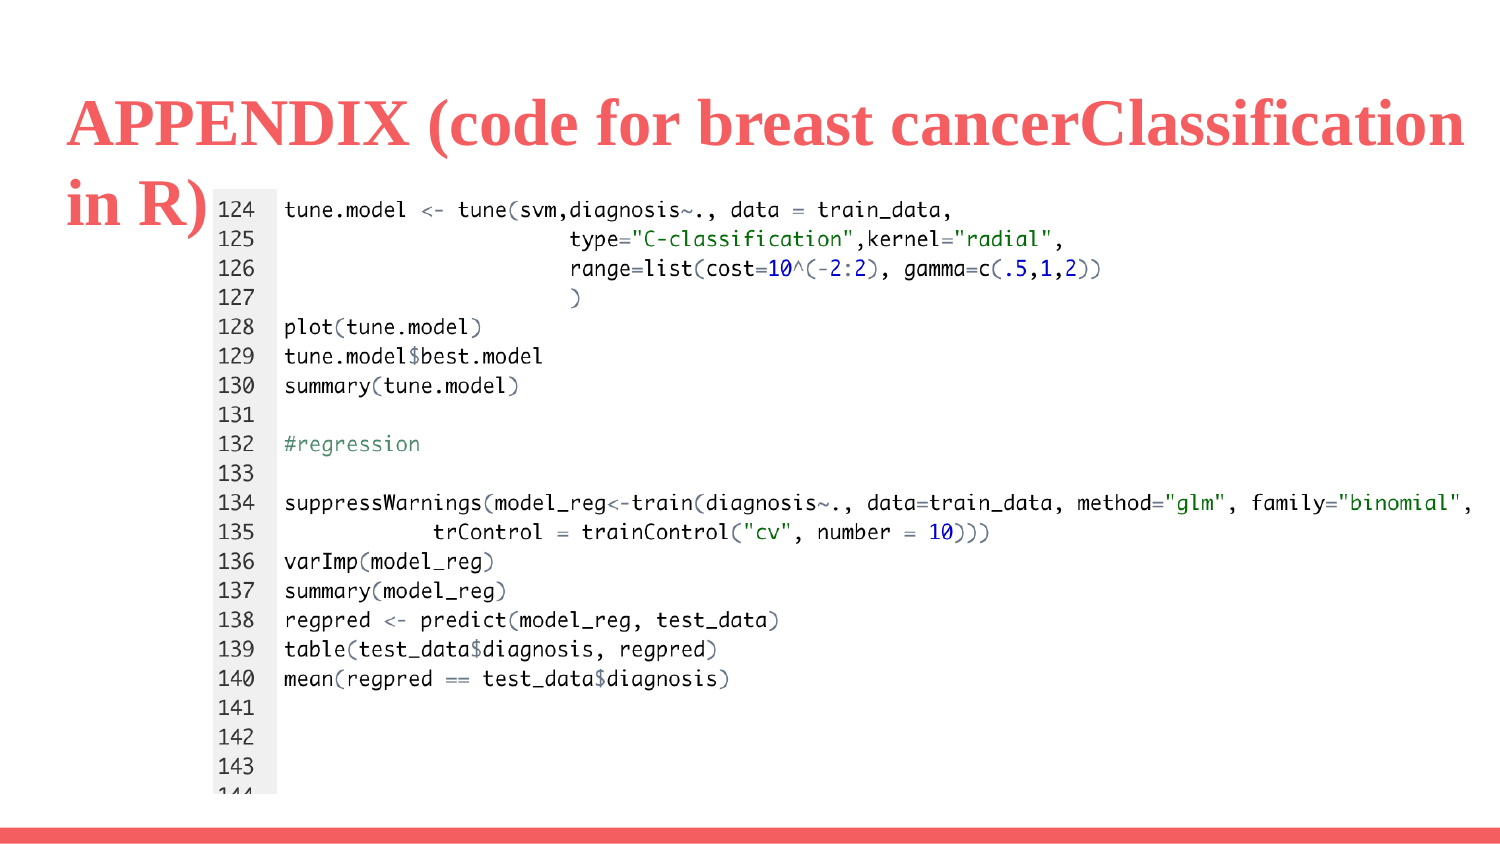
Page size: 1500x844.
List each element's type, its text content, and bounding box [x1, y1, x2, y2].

picture [213, 189, 1482, 794]
title APPENDIX (code for breast cancerClassification in R) [51, 64, 1500, 167]
